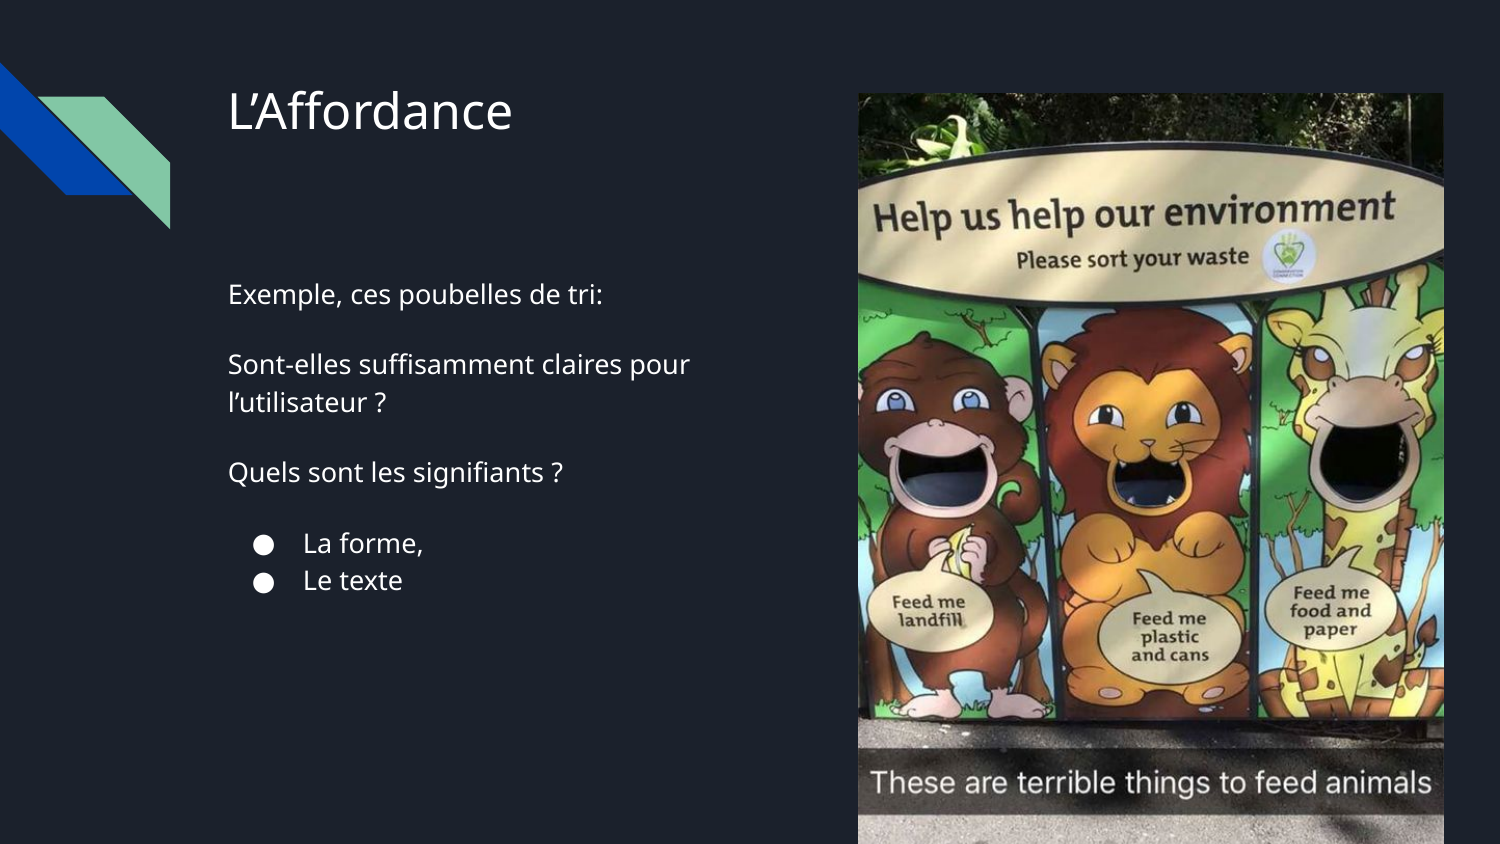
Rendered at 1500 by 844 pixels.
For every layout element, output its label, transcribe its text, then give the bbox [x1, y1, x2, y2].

title L’Affordance [212, 64, 1368, 215]
picture [858, 93, 1444, 844]
list Exemple, ces poubelles de tri: Sont-elles suffisamment claires pour l’utilisateur ? Quels sont les signifiants ? La forme, Le texte [212, 257, 833, 735]
